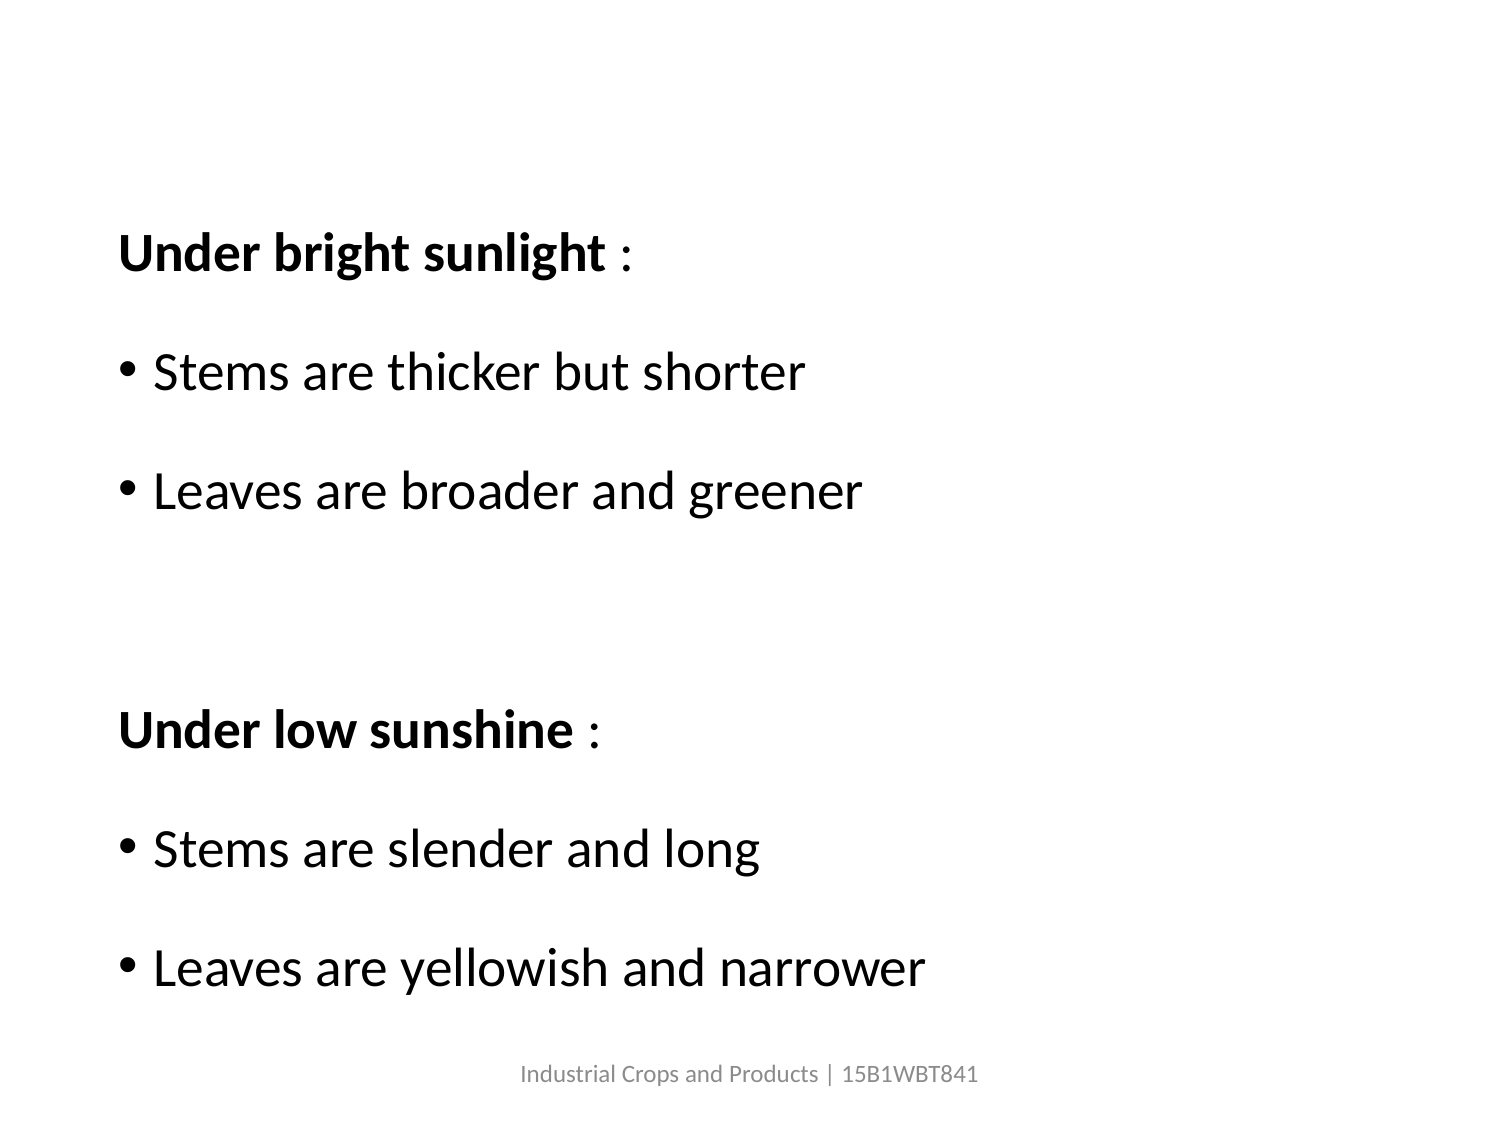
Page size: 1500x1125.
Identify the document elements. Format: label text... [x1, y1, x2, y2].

footer Industrial Crops and Products | 15B1WBT841 [496, 1042, 1004, 1103]
list Under bright sunlight : Stems are thicker but shorter Leaves are broader and greener Under low sunshine : Stems are slender and long Leaves are yellowish and narrower [103, 55, 1397, 1014]
